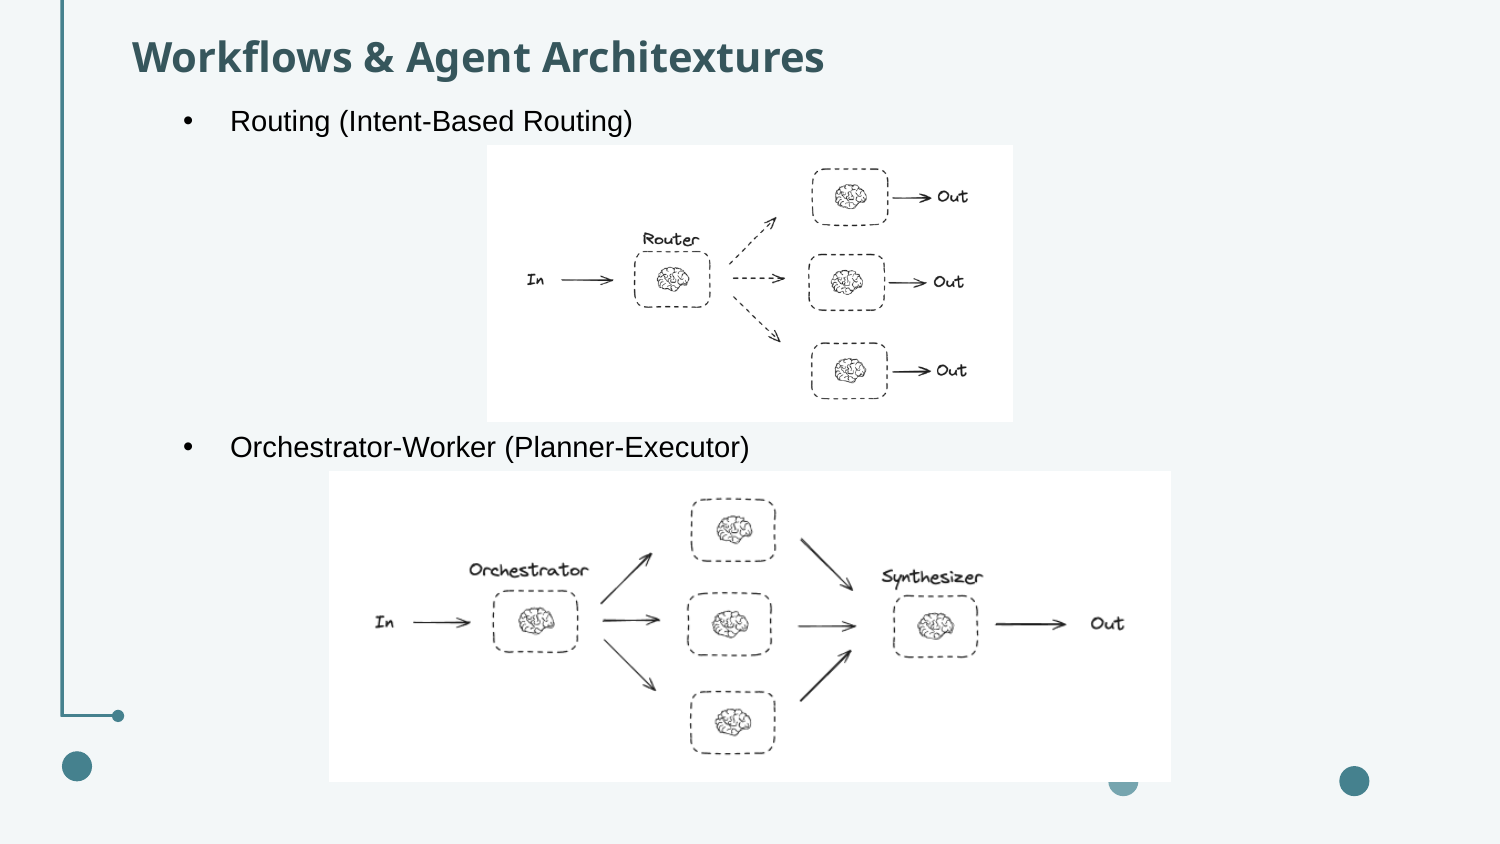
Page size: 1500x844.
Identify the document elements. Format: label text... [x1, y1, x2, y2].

text_box Routing (Intent-Based Routing) [168, 95, 919, 145]
text_box Orchestrator-Worker (Planner-Executor) [168, 421, 919, 471]
text_box Workflows & Agent Architextures [94, 27, 1156, 96]
picture [486, 145, 1014, 422]
picture [329, 471, 1171, 782]
